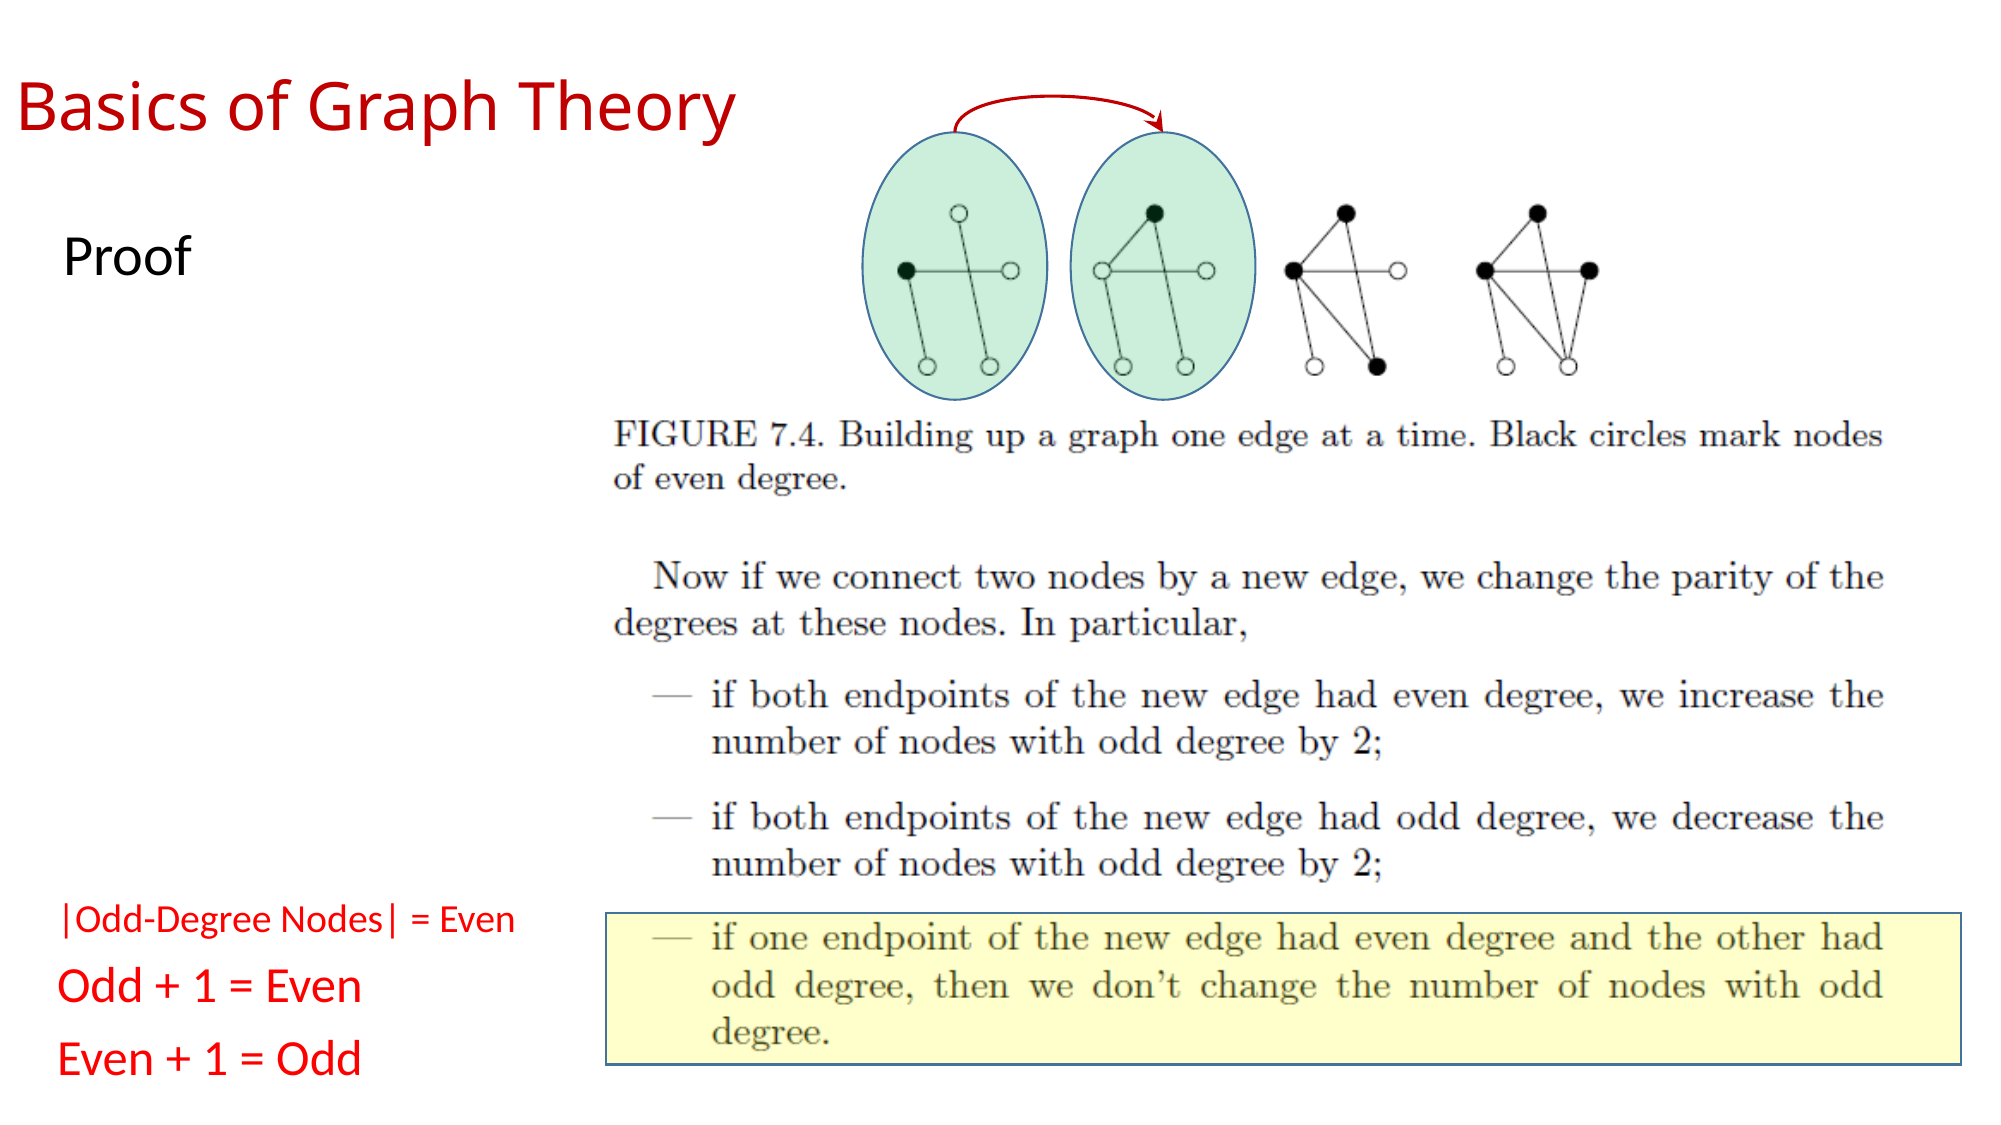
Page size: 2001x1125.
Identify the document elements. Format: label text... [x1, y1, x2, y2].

text_box [879, 131, 1031, 187]
picture [606, 187, 1921, 1065]
list Proof [48, 218, 606, 315]
text_box |Odd-Degree Nodes| = Even Odd + 1 = Even Even + 1 = Odd [42, 890, 607, 1094]
text_box [1087, 131, 1239, 187]
text_box Basics of Graph Theory [0, 0, 1725, 218]
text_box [1058, 28, 1062, 237]
text_box [607, 912, 1962, 1066]
